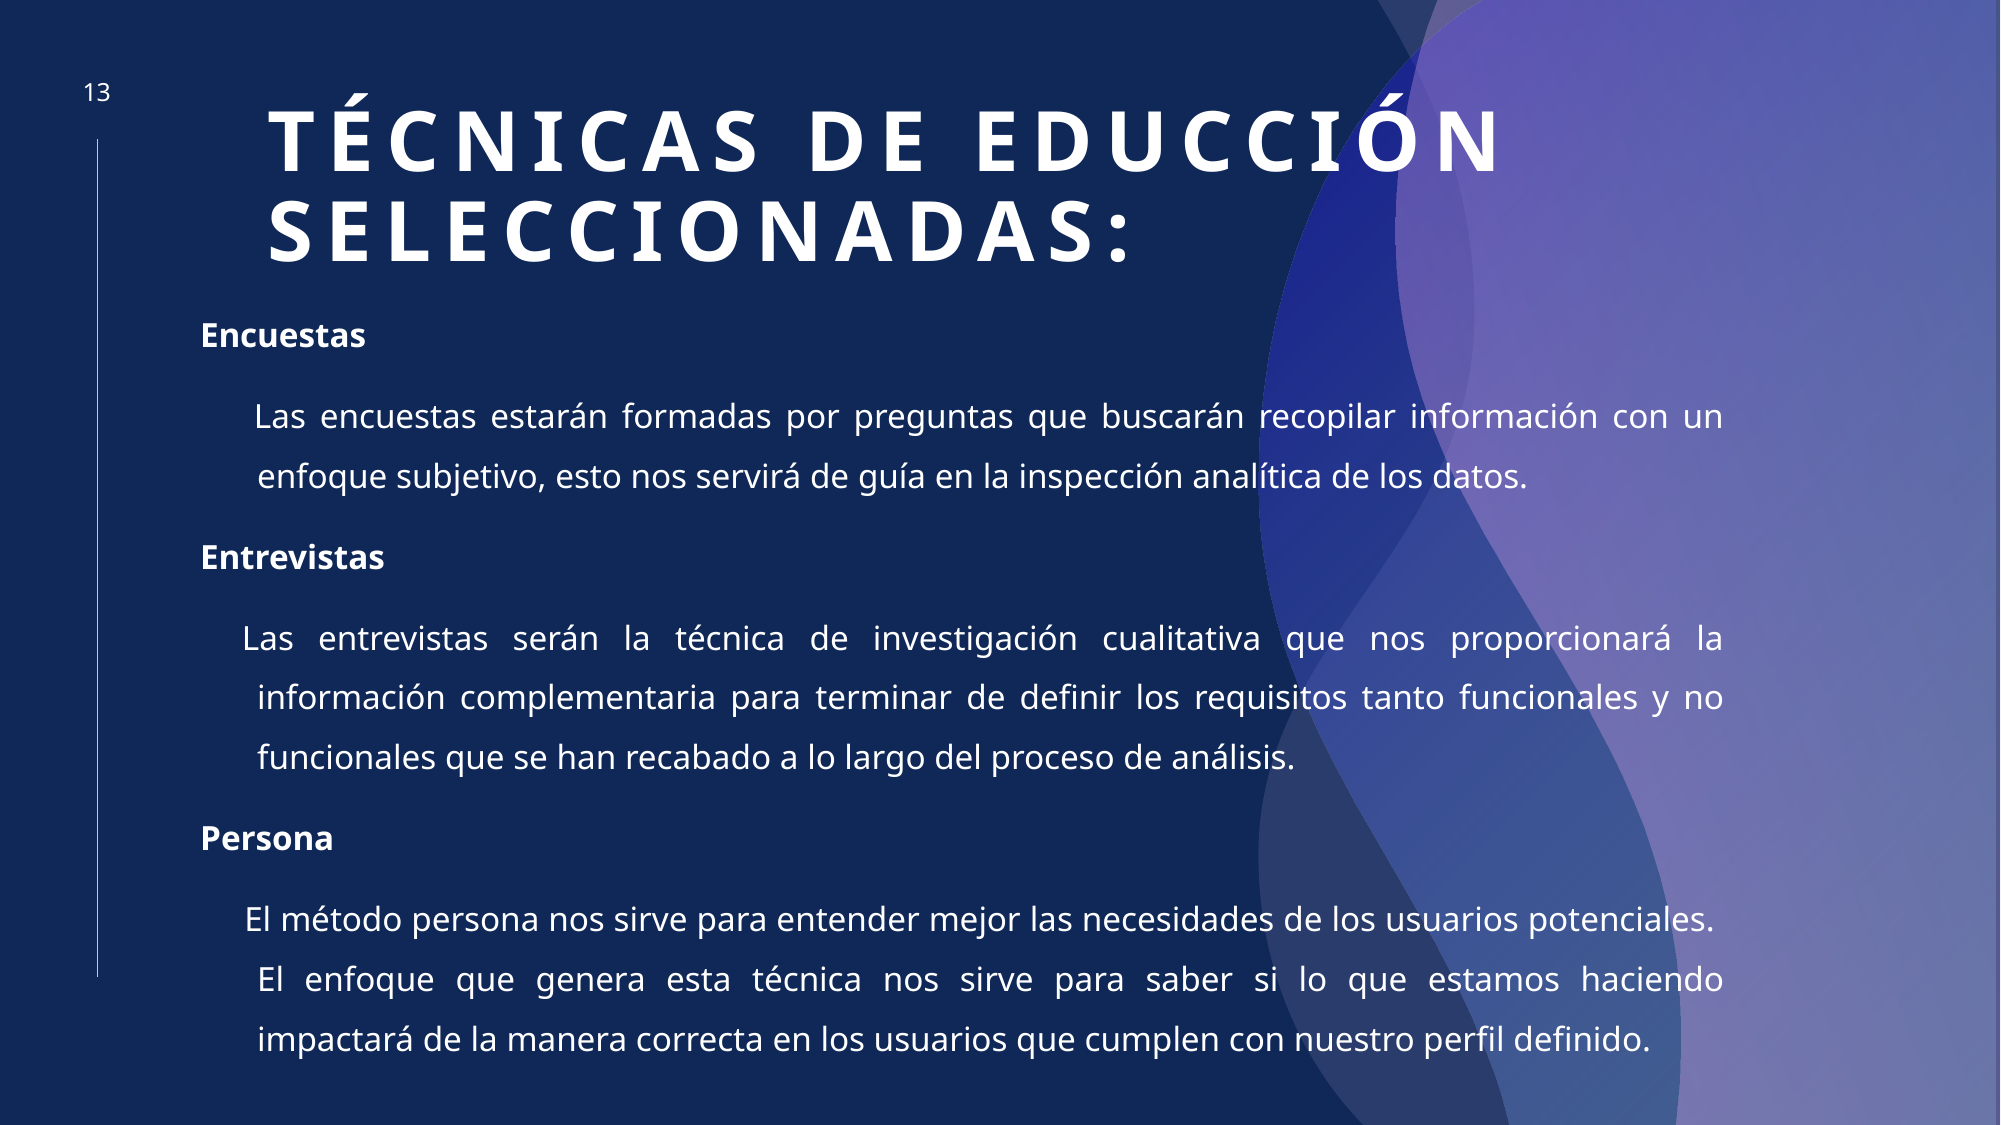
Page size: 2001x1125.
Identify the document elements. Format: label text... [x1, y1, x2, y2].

title Técnicas de educción seleccionadas: [251, 111, 1709, 287]
list Encuestas Las encuestas estarán formadas por preguntas que buscarán recopilar información con un enfoque subjetivo, esto nos servirá de guía en la inspección analítica de los datos. Entrevistas Las entrevistas serán la técnica de investigación cualitativa que nos proporcionará la información complementaria para terminar de definir los requisitos tanto funcionales y no funcionales que se han recabado a lo largo del proceso de análisis. Persona El método persona nos sirve para entender mejor las necesidades de los usuarios potenciales. El enfoque que genera esta técnica nos sirve para saber si lo que estamos haciendo impactará de la manera correcta en los usuarios que cumplen con nuestro perfil definido. [185, 287, 1742, 1118]
slide_number 13 [53, 67, 140, 119]
